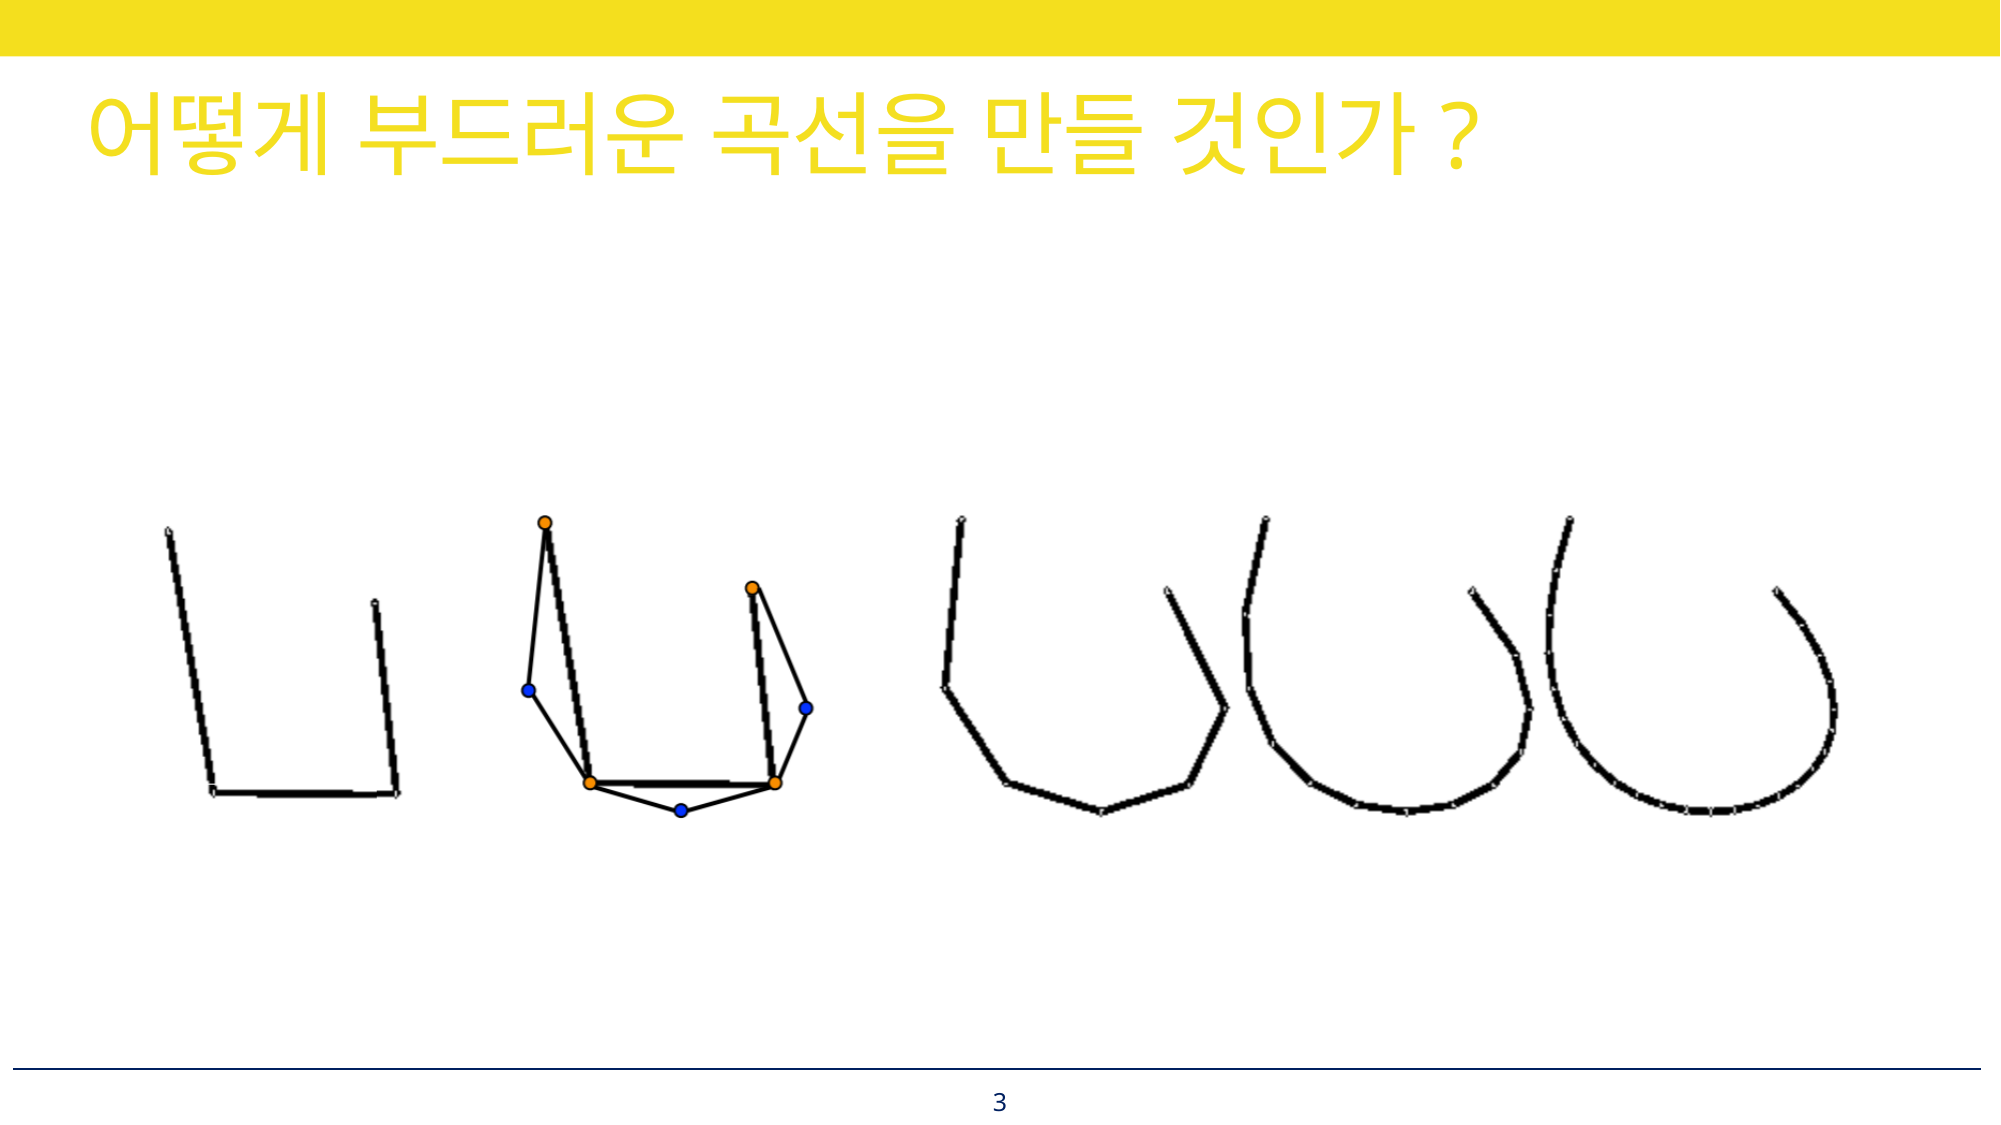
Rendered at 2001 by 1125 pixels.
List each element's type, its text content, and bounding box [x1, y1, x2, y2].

title 어떻게 부드러운 곡선을 만들 것인가? [85, 89, 1915, 190]
picture [137, 482, 1942, 920]
slide_number 3 [916, 1078, 1084, 1125]
